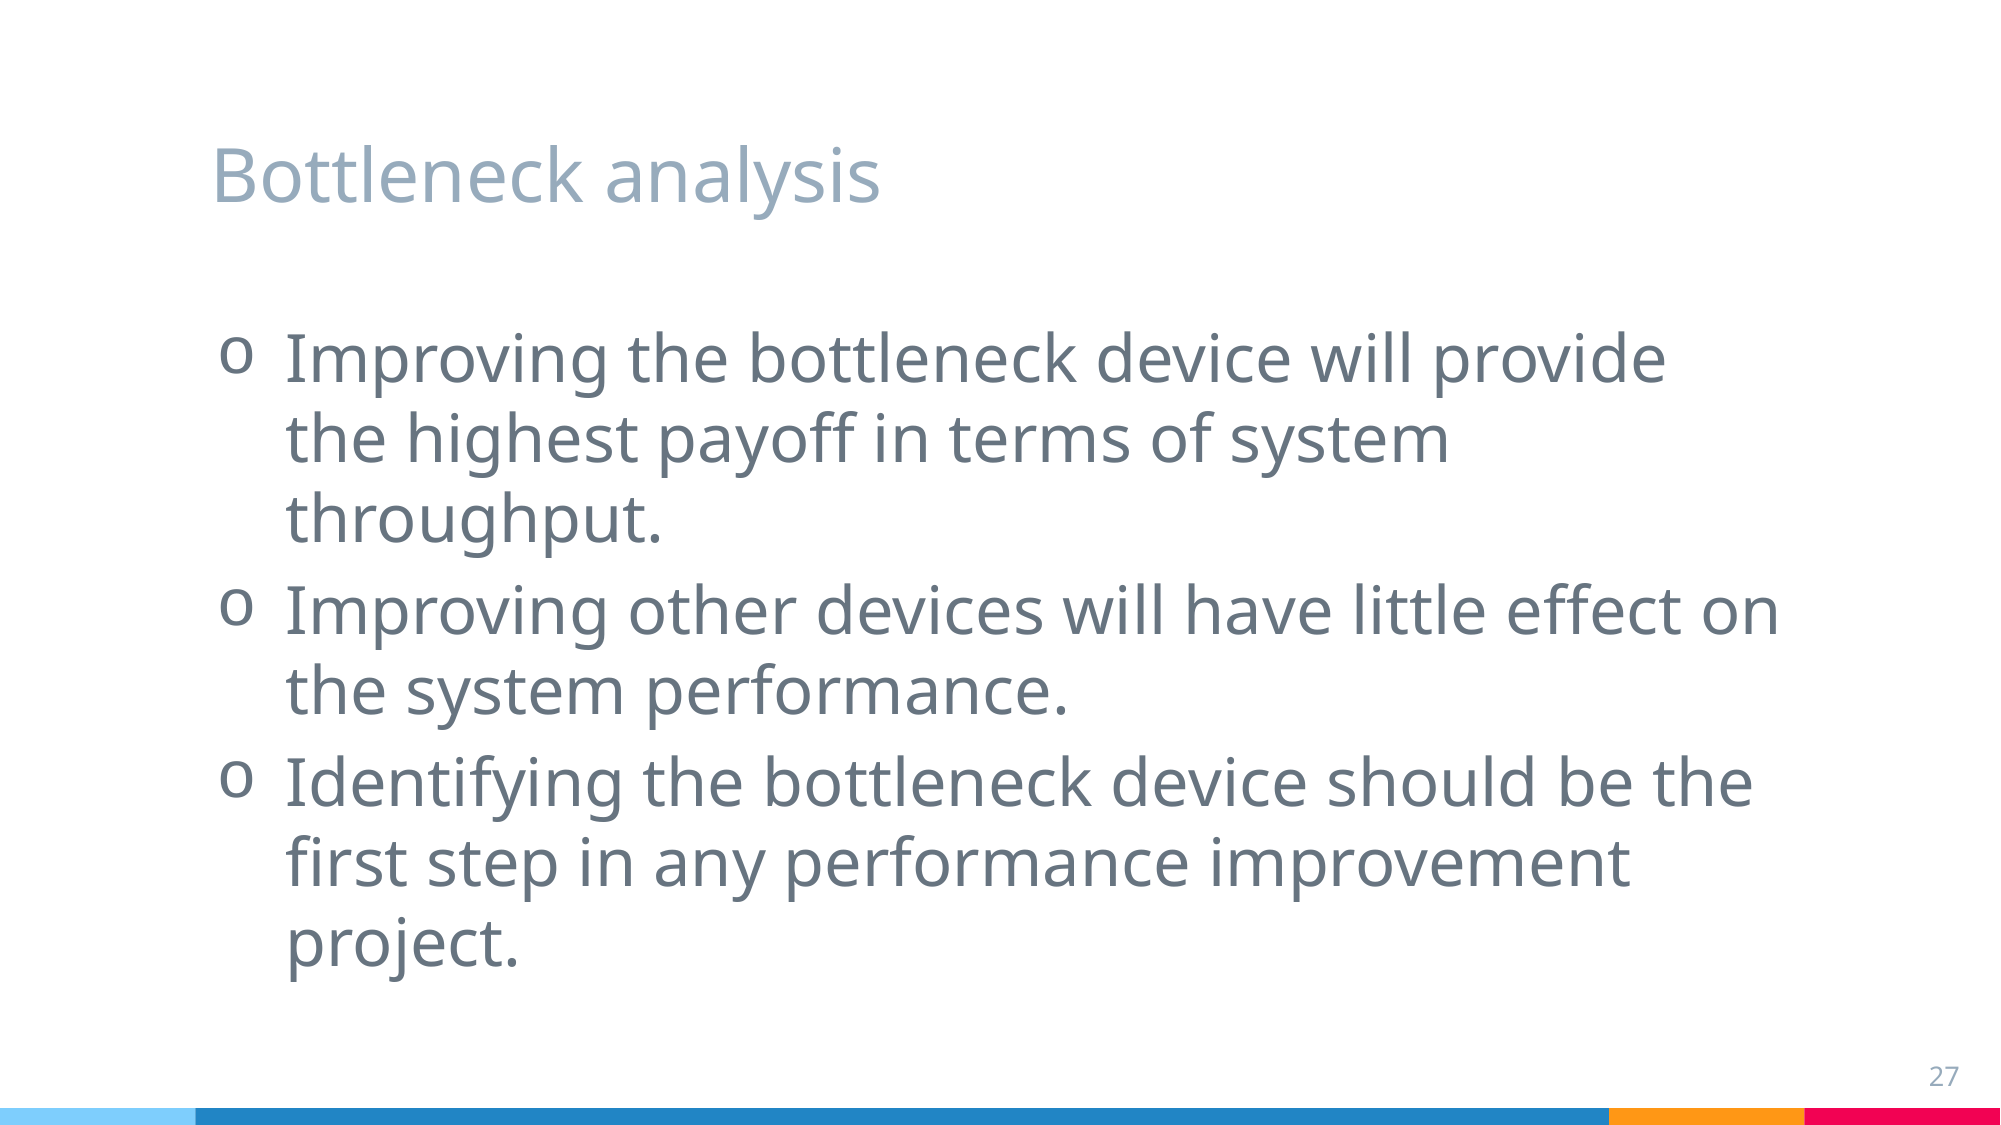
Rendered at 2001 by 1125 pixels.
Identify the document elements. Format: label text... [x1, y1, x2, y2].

title Bottleneck analysis [195, 45, 1805, 233]
list Improving the bottleneck device will provide the highest payoff in terms of system throughput. Improving other devices will have little effect on the system performance. Identifying the bottleneck device should be the first step in any performance improvement project. [195, 300, 1805, 1078]
slide_number 27 [1854, 1043, 1975, 1113]
